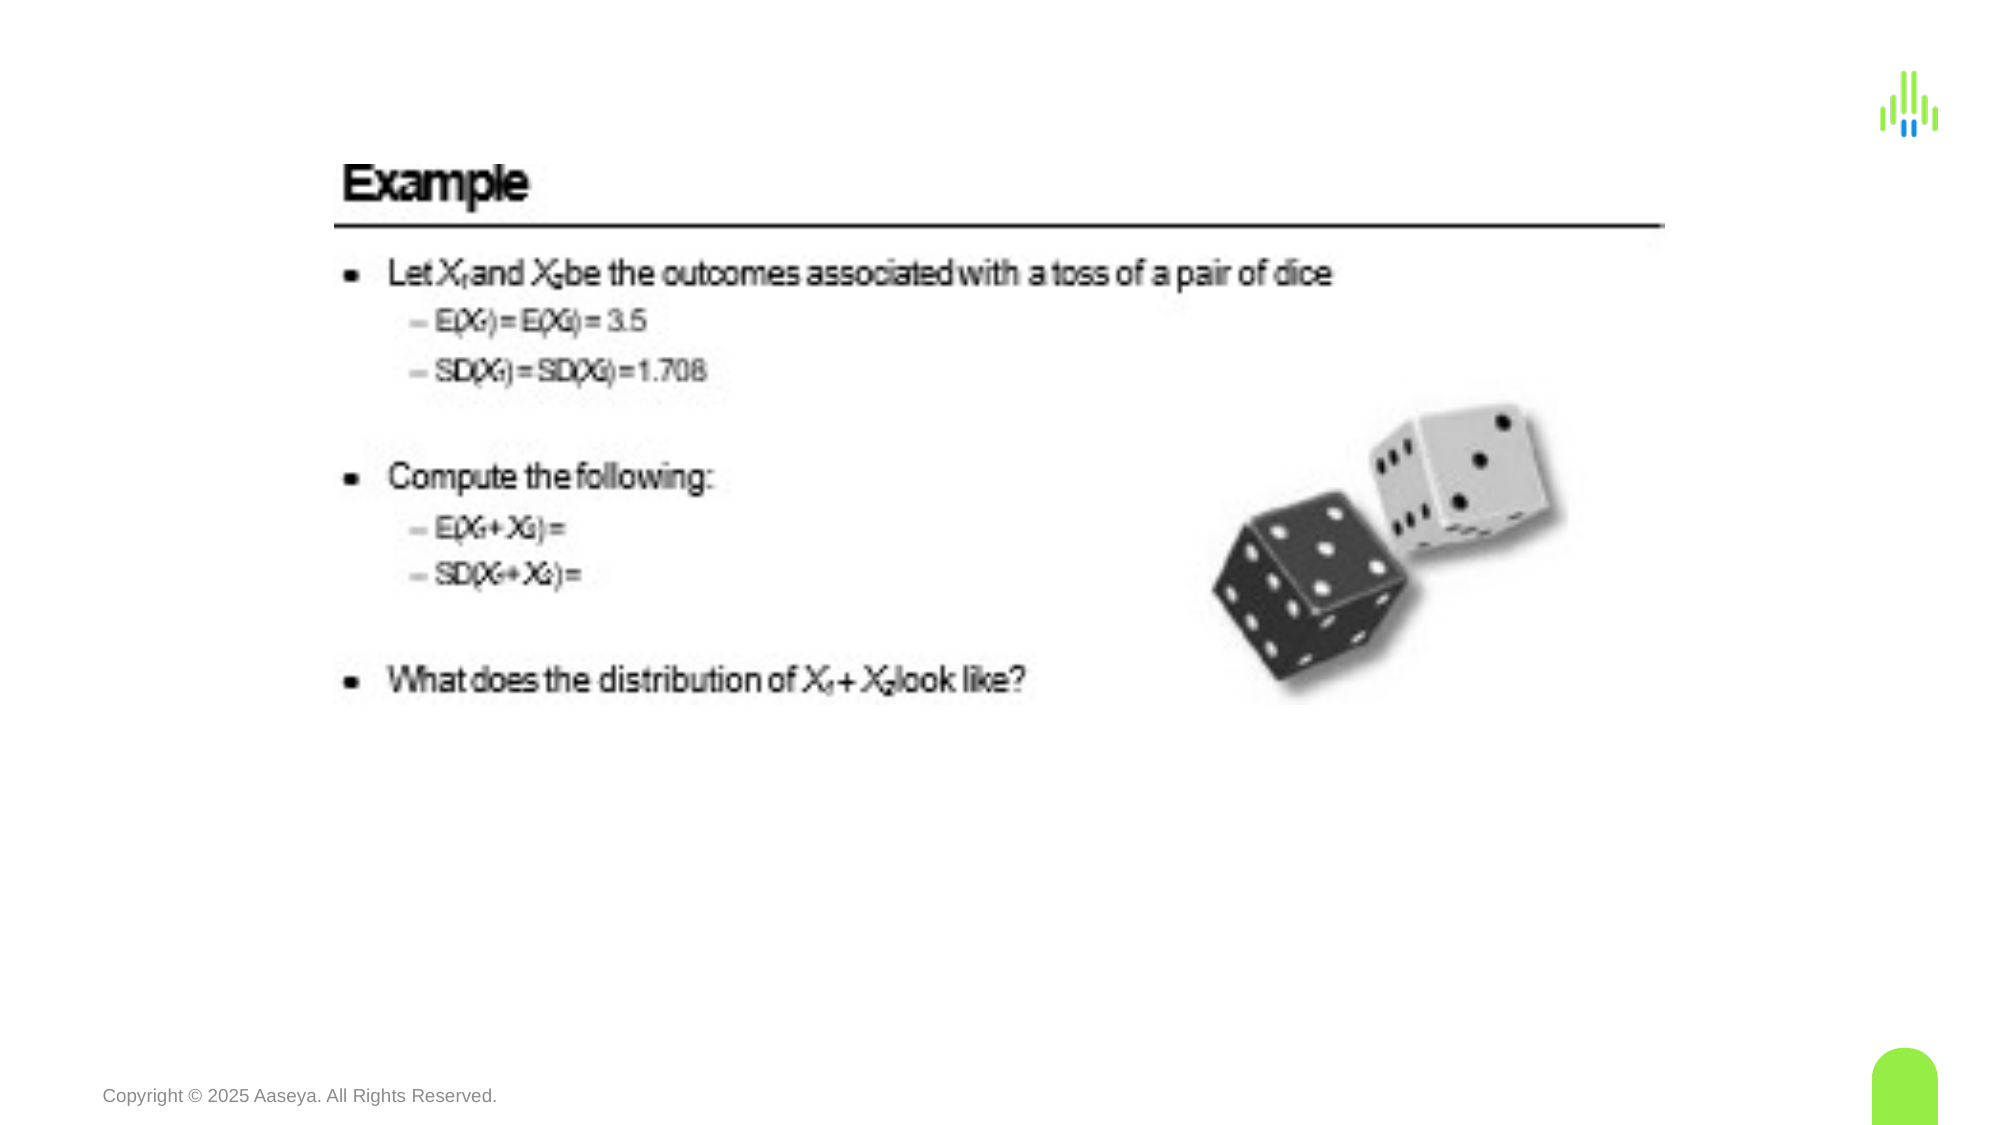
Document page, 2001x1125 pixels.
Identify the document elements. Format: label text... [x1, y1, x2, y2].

footer Copyright © 2025 Aaseya. All Rights Reserved. [87, 1065, 763, 1125]
picture [1871, 56, 1948, 152]
picture [334, 164, 1665, 705]
